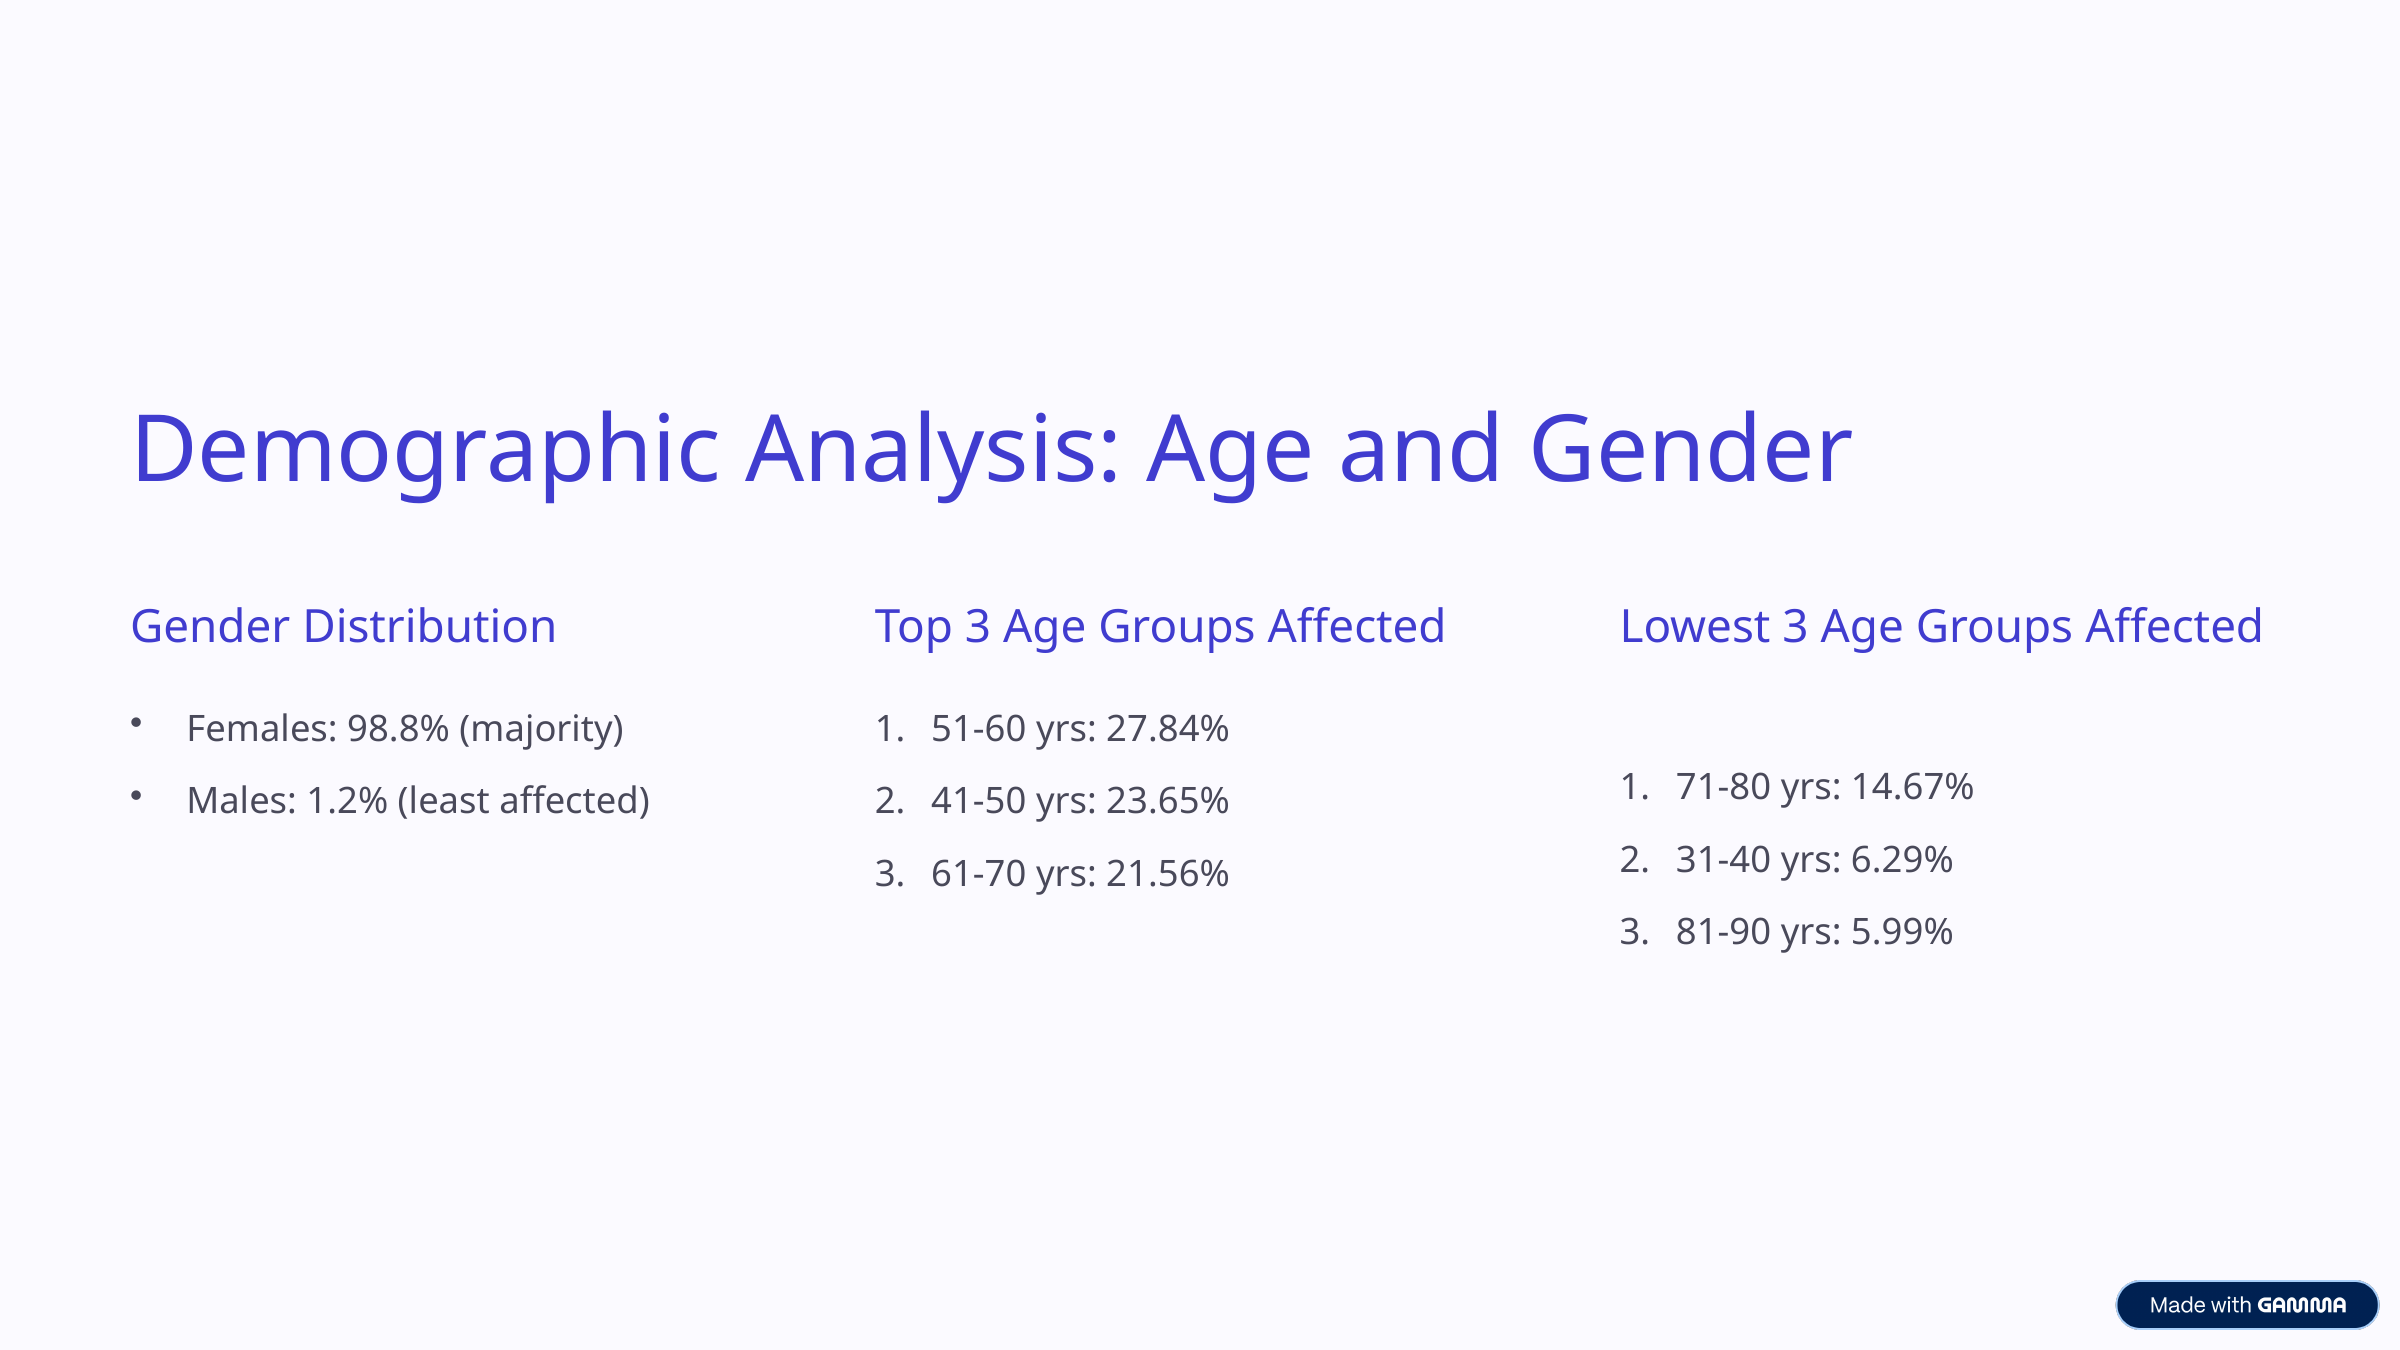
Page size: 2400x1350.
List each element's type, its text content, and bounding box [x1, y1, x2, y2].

text_box 41-50 yrs: 23.65% [874, 761, 1528, 822]
text_box 61-70 yrs: 21.56% [874, 834, 1528, 894]
text_box 71-80 yrs: 14.67% [1619, 747, 2273, 807]
picture [2106, 1271, 2389, 1339]
text_box Gender Distribution [130, 594, 613, 653]
text_box Top 3 Age Groups Affected [874, 594, 1515, 653]
text_box Males: 1.2% (least affected) [130, 761, 783, 822]
text_box 31-40 yrs: 6.29% [1619, 820, 2273, 880]
text_box Demographic Analysis: Age and Gender [130, 384, 2022, 502]
text_box 81-90 yrs: 5.99% [1619, 892, 2273, 953]
text_box Females: 98.8% (majority) [130, 689, 783, 749]
text_box Lowest 3 Age Groups Affected [1619, 594, 2273, 711]
text_box 51-60 yrs: 27.84% [874, 689, 1528, 749]
